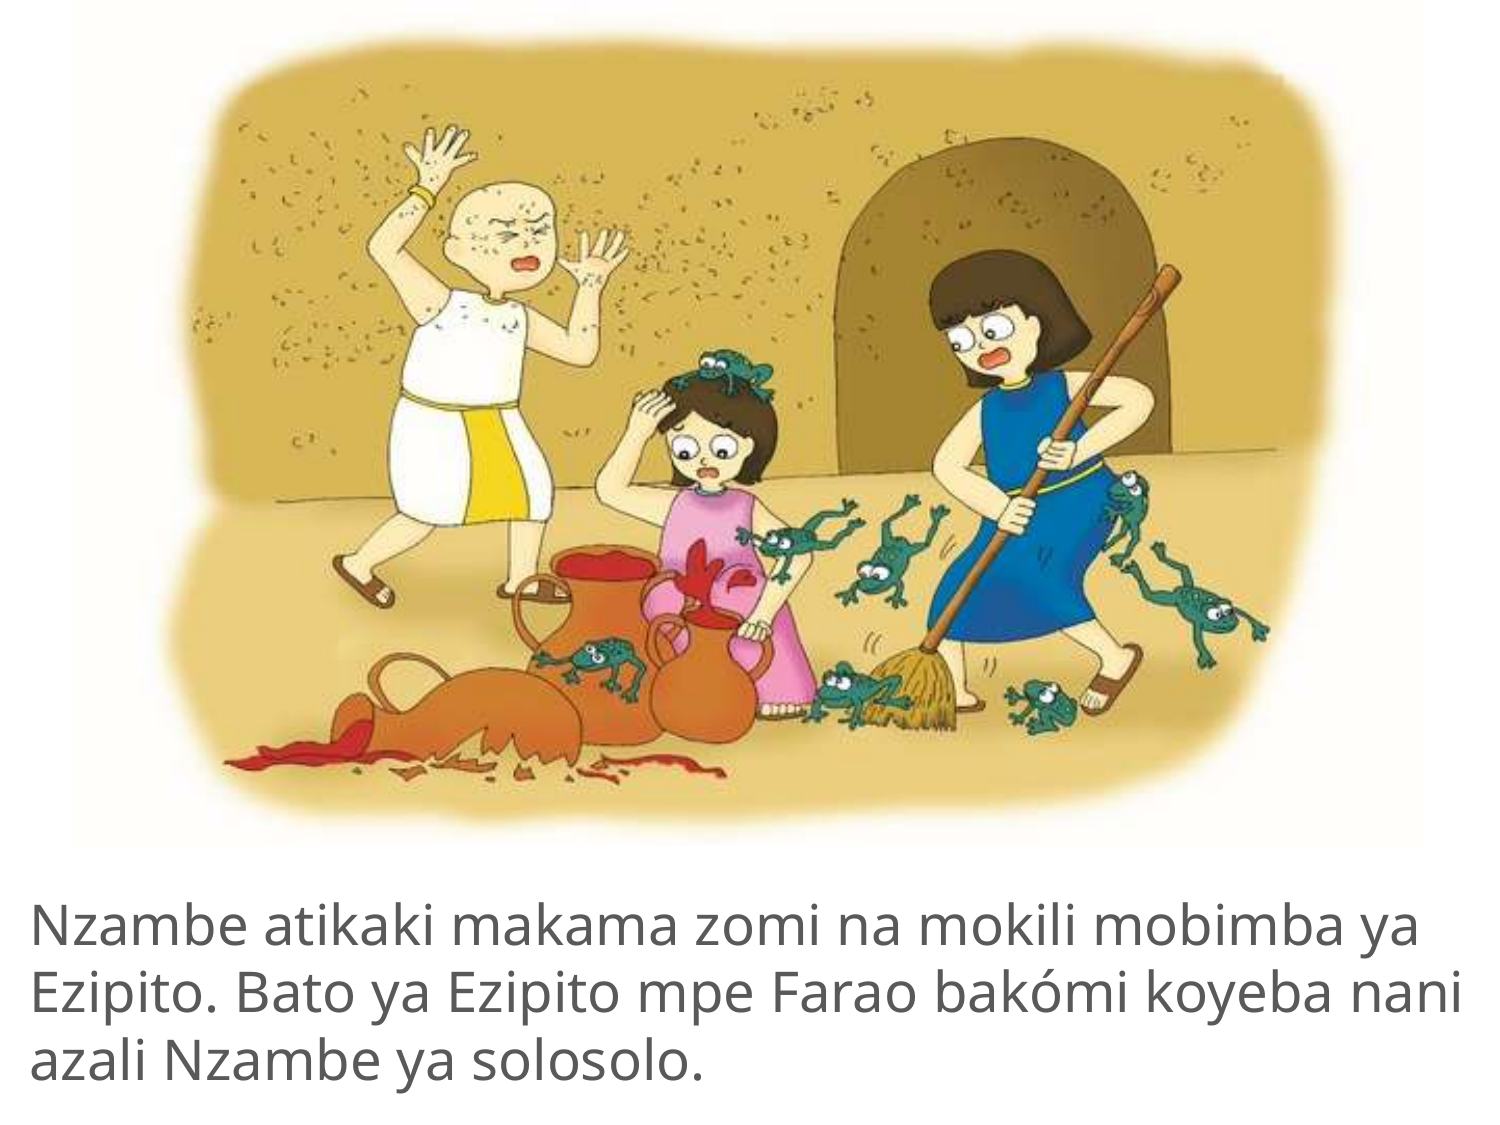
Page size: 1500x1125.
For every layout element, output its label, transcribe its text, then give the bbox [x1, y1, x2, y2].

text_box Nzambe atikaki makama zomi na mokili mobimba ya Ezipito. Bato ya Ezipito mpe Farao bakómi koyeba nani azali Nzambe ya solosolo. [14, 881, 1500, 1099]
picture [73, 0, 1425, 847]
